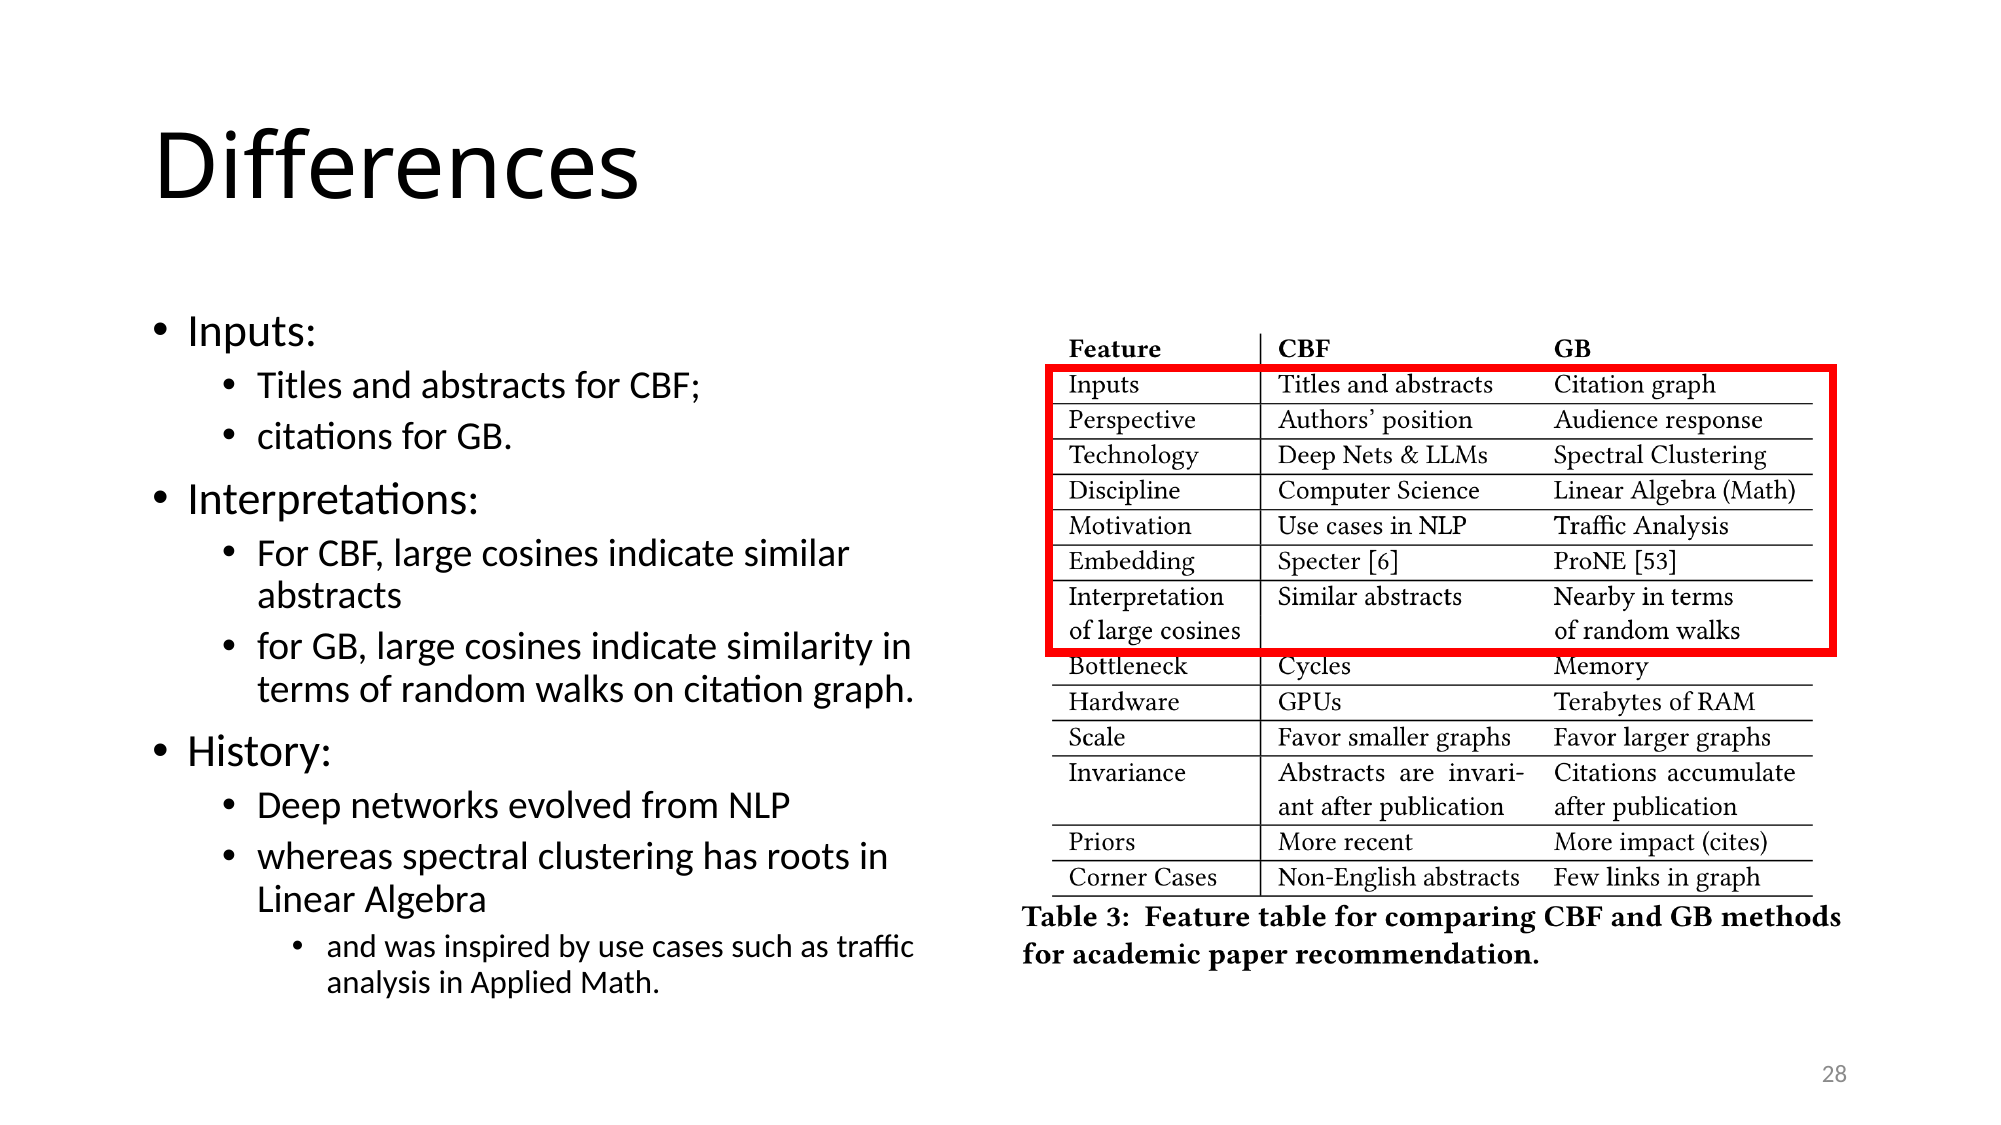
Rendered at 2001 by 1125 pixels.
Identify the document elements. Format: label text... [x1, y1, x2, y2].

list Inputs: Titles and abstracts for CBF; citations for GB. Interpretations: For CBF, large cosines indicate similar abstracts for GB, large cosines indicate similarity in terms of random walks on citation graph. History: Deep networks evolved from NLP whereas spectral clustering has roots in Linear Algebra and was inspired by use cases such as traffic analysis in Applied Math. [137, 299, 988, 1014]
slide_number 28 [1412, 1042, 1863, 1103]
title Differences [137, 59, 1863, 278]
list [1012, 309, 1863, 1004]
